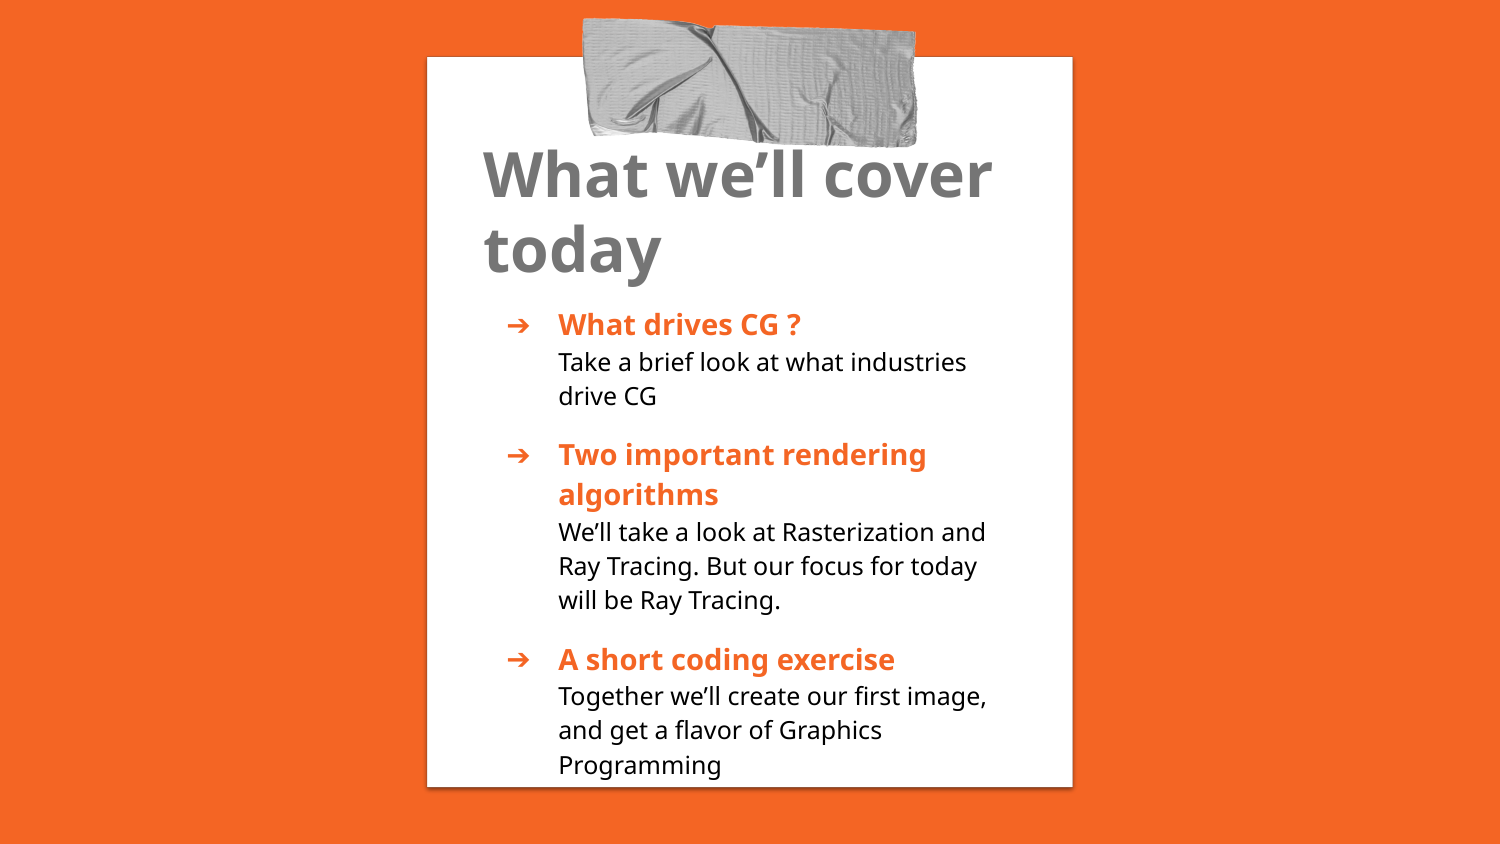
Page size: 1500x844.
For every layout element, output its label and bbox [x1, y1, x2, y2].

picture [400, 16, 1100, 818]
